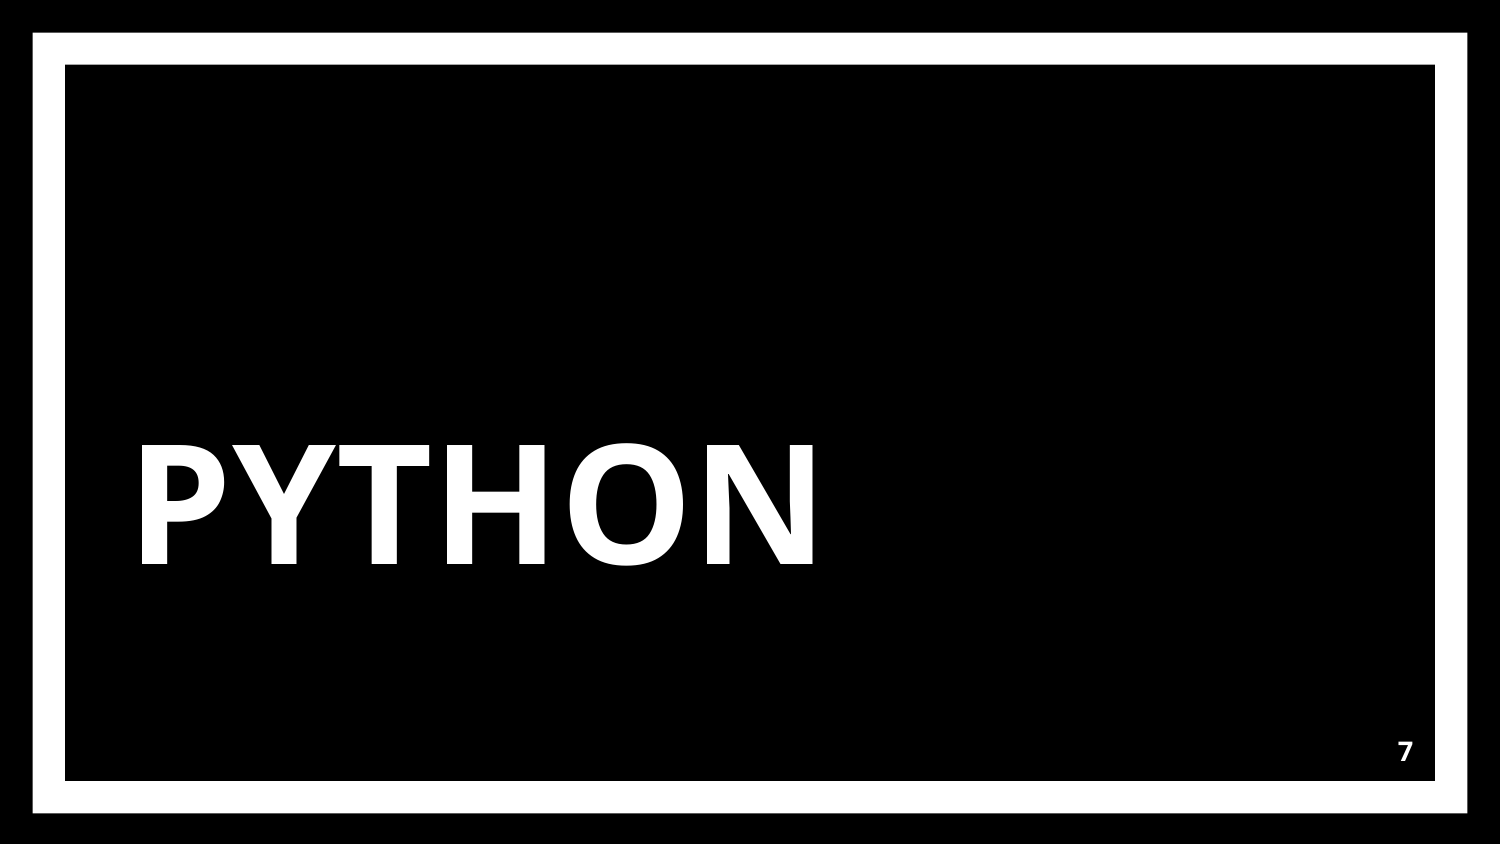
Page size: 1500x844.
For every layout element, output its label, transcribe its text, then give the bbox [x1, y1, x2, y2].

slide_number ‹#› [1338, 720, 1429, 786]
title PYTHON [112, 422, 948, 613]
